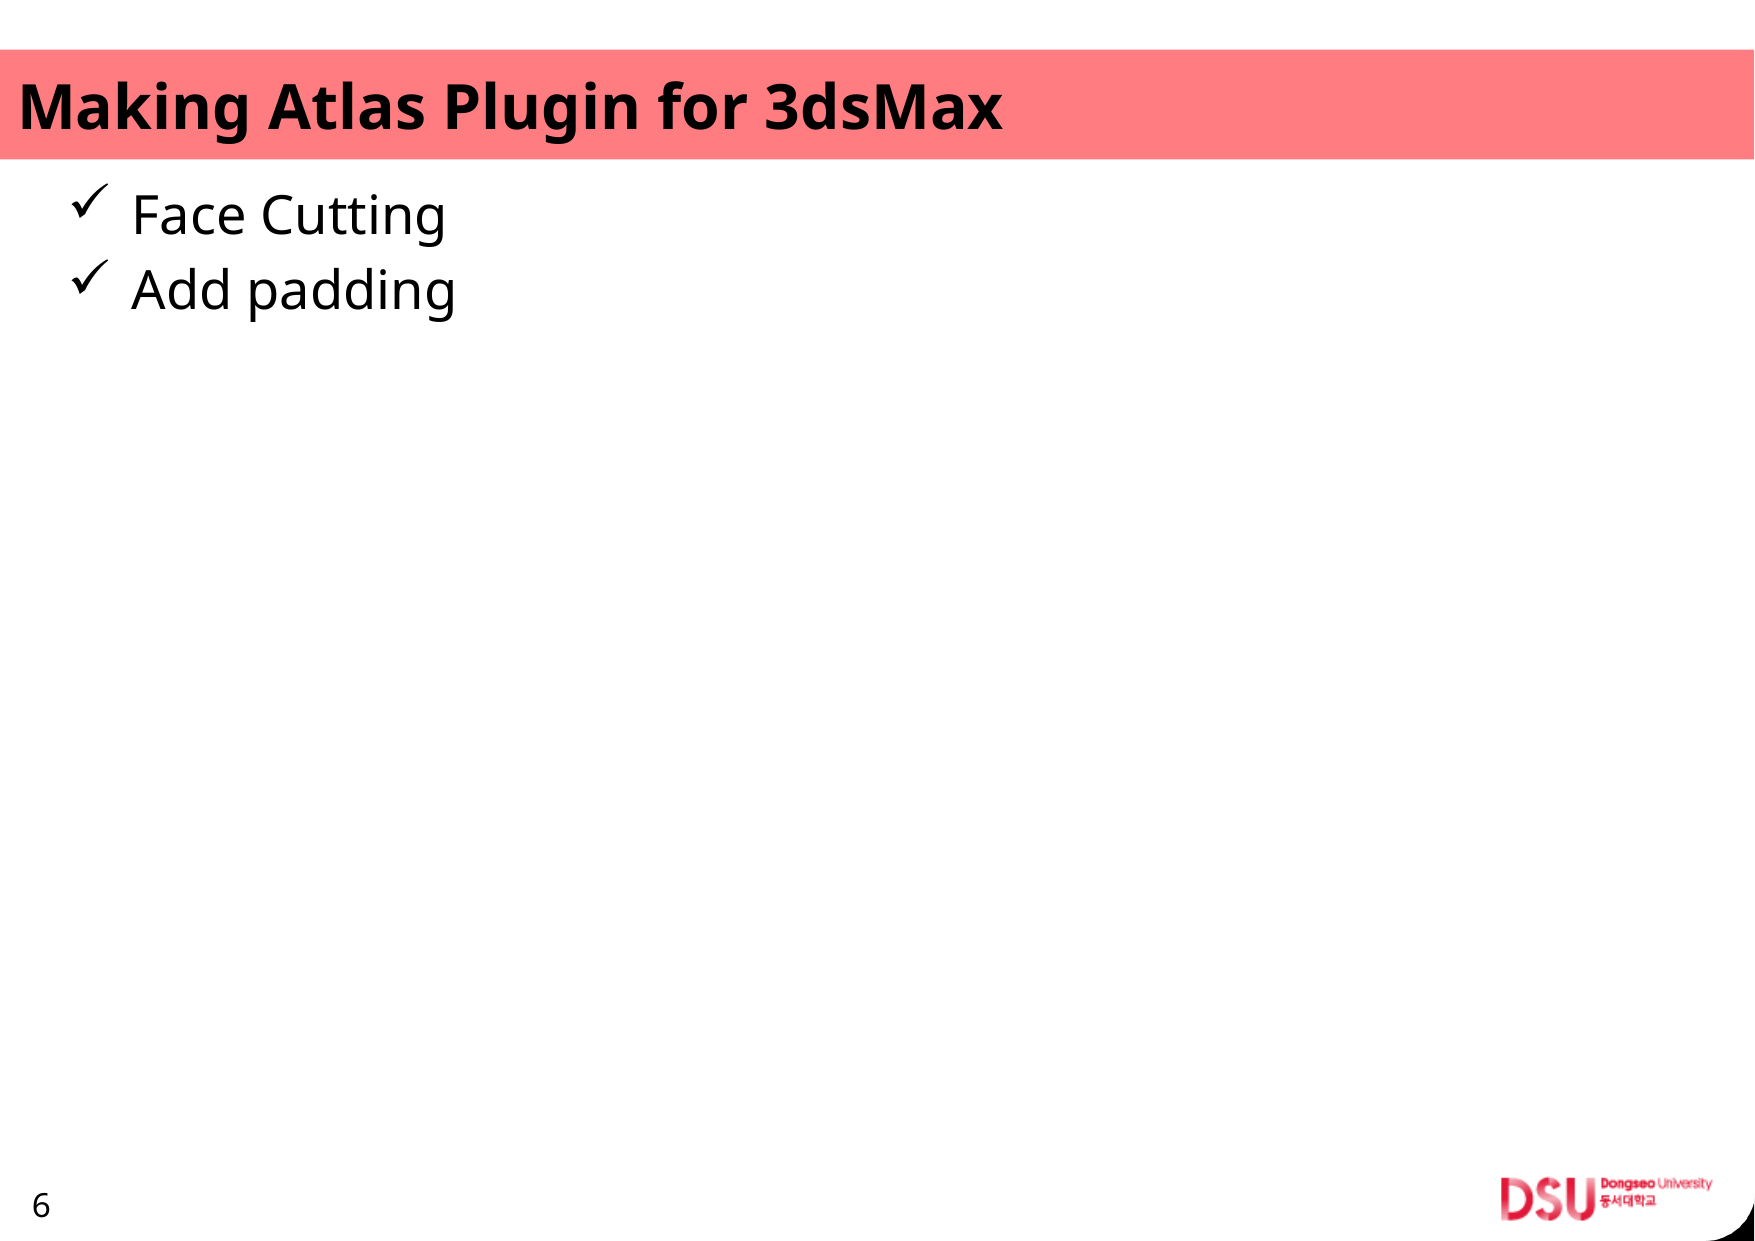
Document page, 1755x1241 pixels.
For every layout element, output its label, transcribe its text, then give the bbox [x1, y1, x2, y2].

list Face Cutting Add padding [50, 171, 1704, 1152]
picture [1500, 1175, 1755, 1241]
slide_number 6 [14, 1175, 181, 1228]
title Making Atlas Plugin for 3dsMax [0, 49, 1755, 160]
